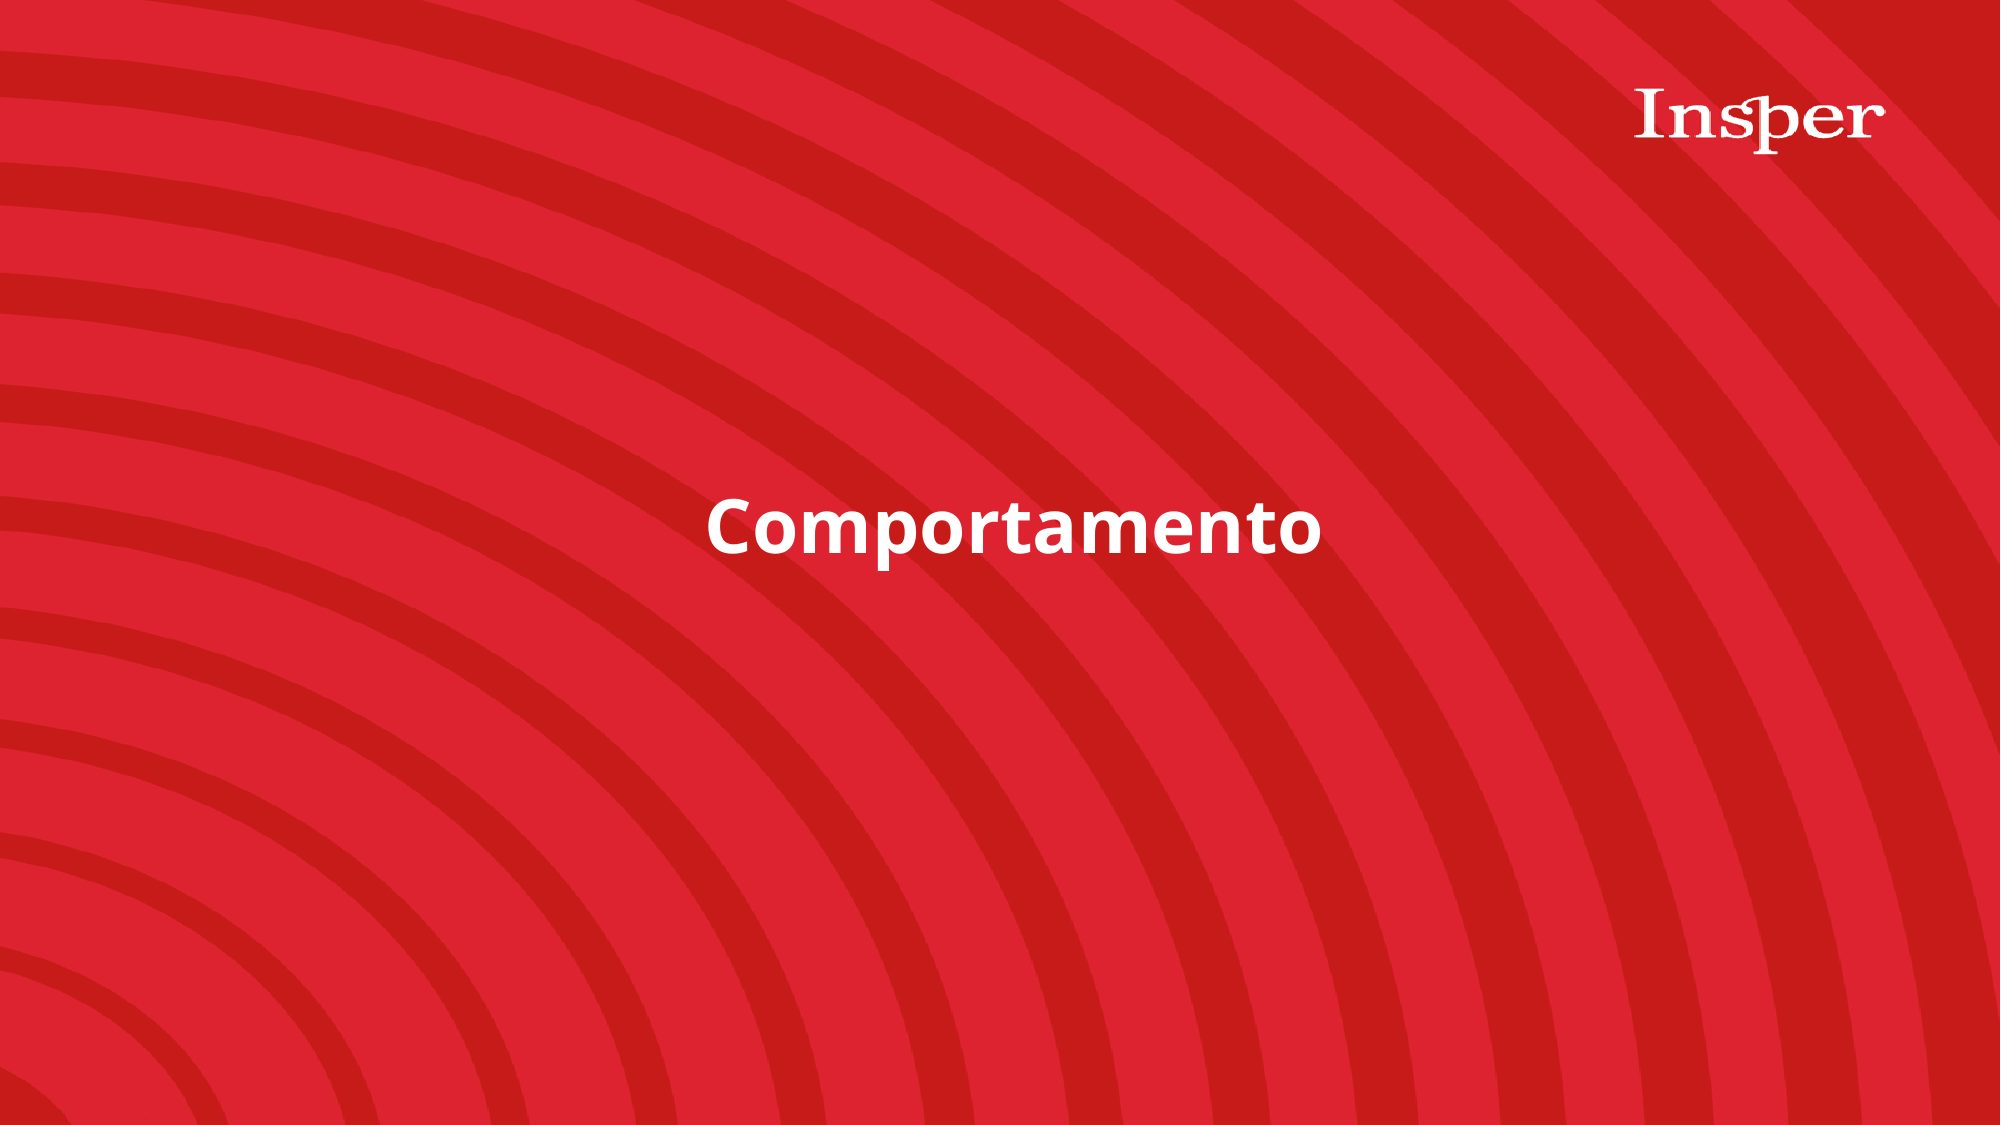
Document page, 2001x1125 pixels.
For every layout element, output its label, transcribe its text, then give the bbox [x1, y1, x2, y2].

picture [0, 0, 2000, 1125]
list Comportamento [211, 465, 1818, 679]
